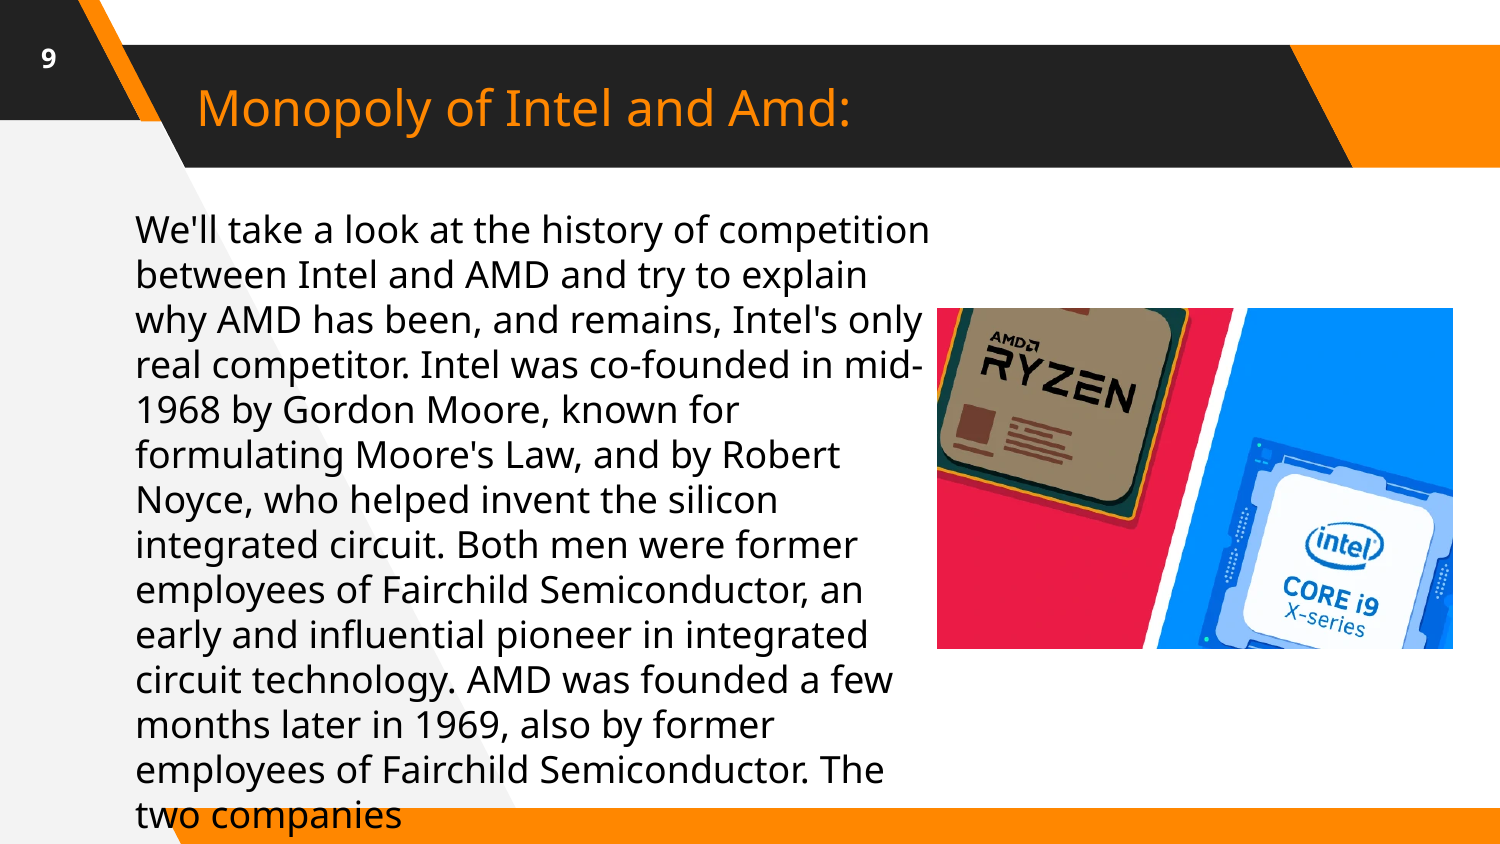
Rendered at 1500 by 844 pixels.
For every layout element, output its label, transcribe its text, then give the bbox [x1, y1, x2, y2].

slide_number 9 [0, 0, 98, 121]
picture [937, 308, 1453, 649]
text_box We'll take a look at the history of competition between Intel and AMD and try to explain why AMD has been, and remains, Intel's only real competitor. Intel was co-founded in mid-1968 by Gordon Moore, known for formulating Moore's Law, and by Robert Noyce, who helped invent the silicon integrated circuit. Both men were former employees of Fairchild Semiconductor, an early and influential pioneer in integrated circuit technology. AMD was founded a few months later in 1969, also by former employees of Fairchild Semiconductor. The two companies have, therefore, a shared lineage and similar origins. [97, 198, 961, 844]
title Monopoly of Intel and Amd: [181, 45, 1285, 169]
